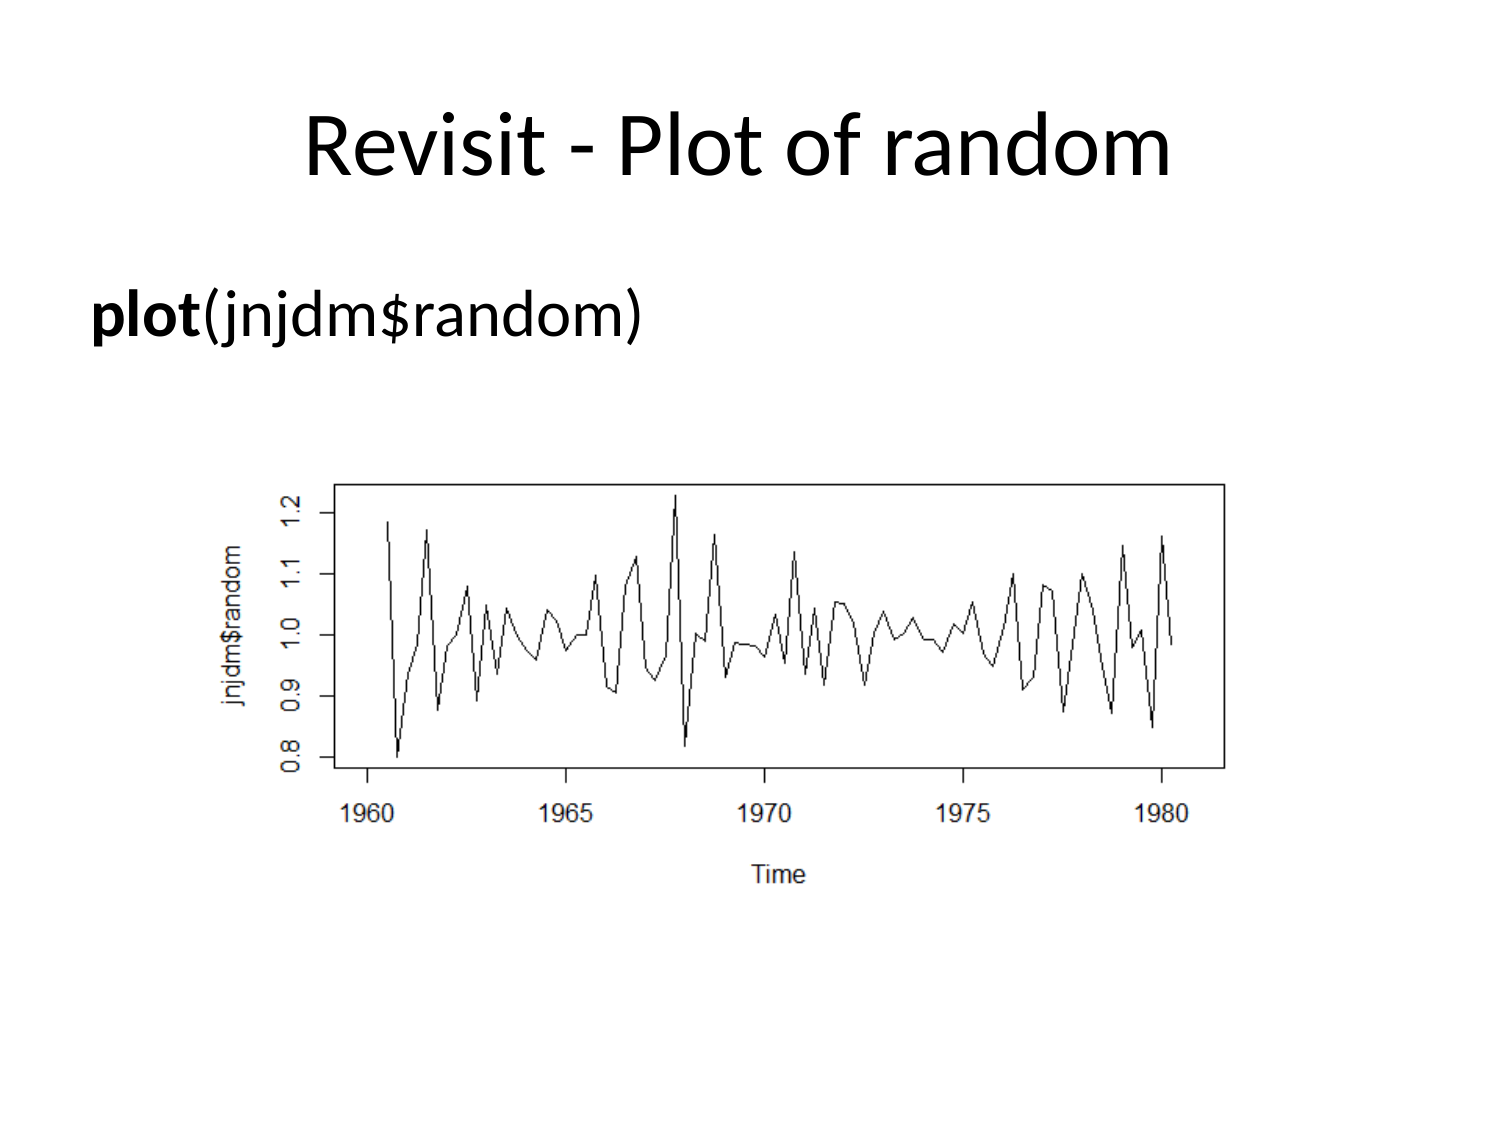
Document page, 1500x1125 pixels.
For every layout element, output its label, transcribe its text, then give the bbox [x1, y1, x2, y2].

title Revisit - Plot of random [75, 45, 1425, 233]
picture [212, 362, 1288, 921]
list plot(jnjdm$random) [75, 262, 1425, 1005]
